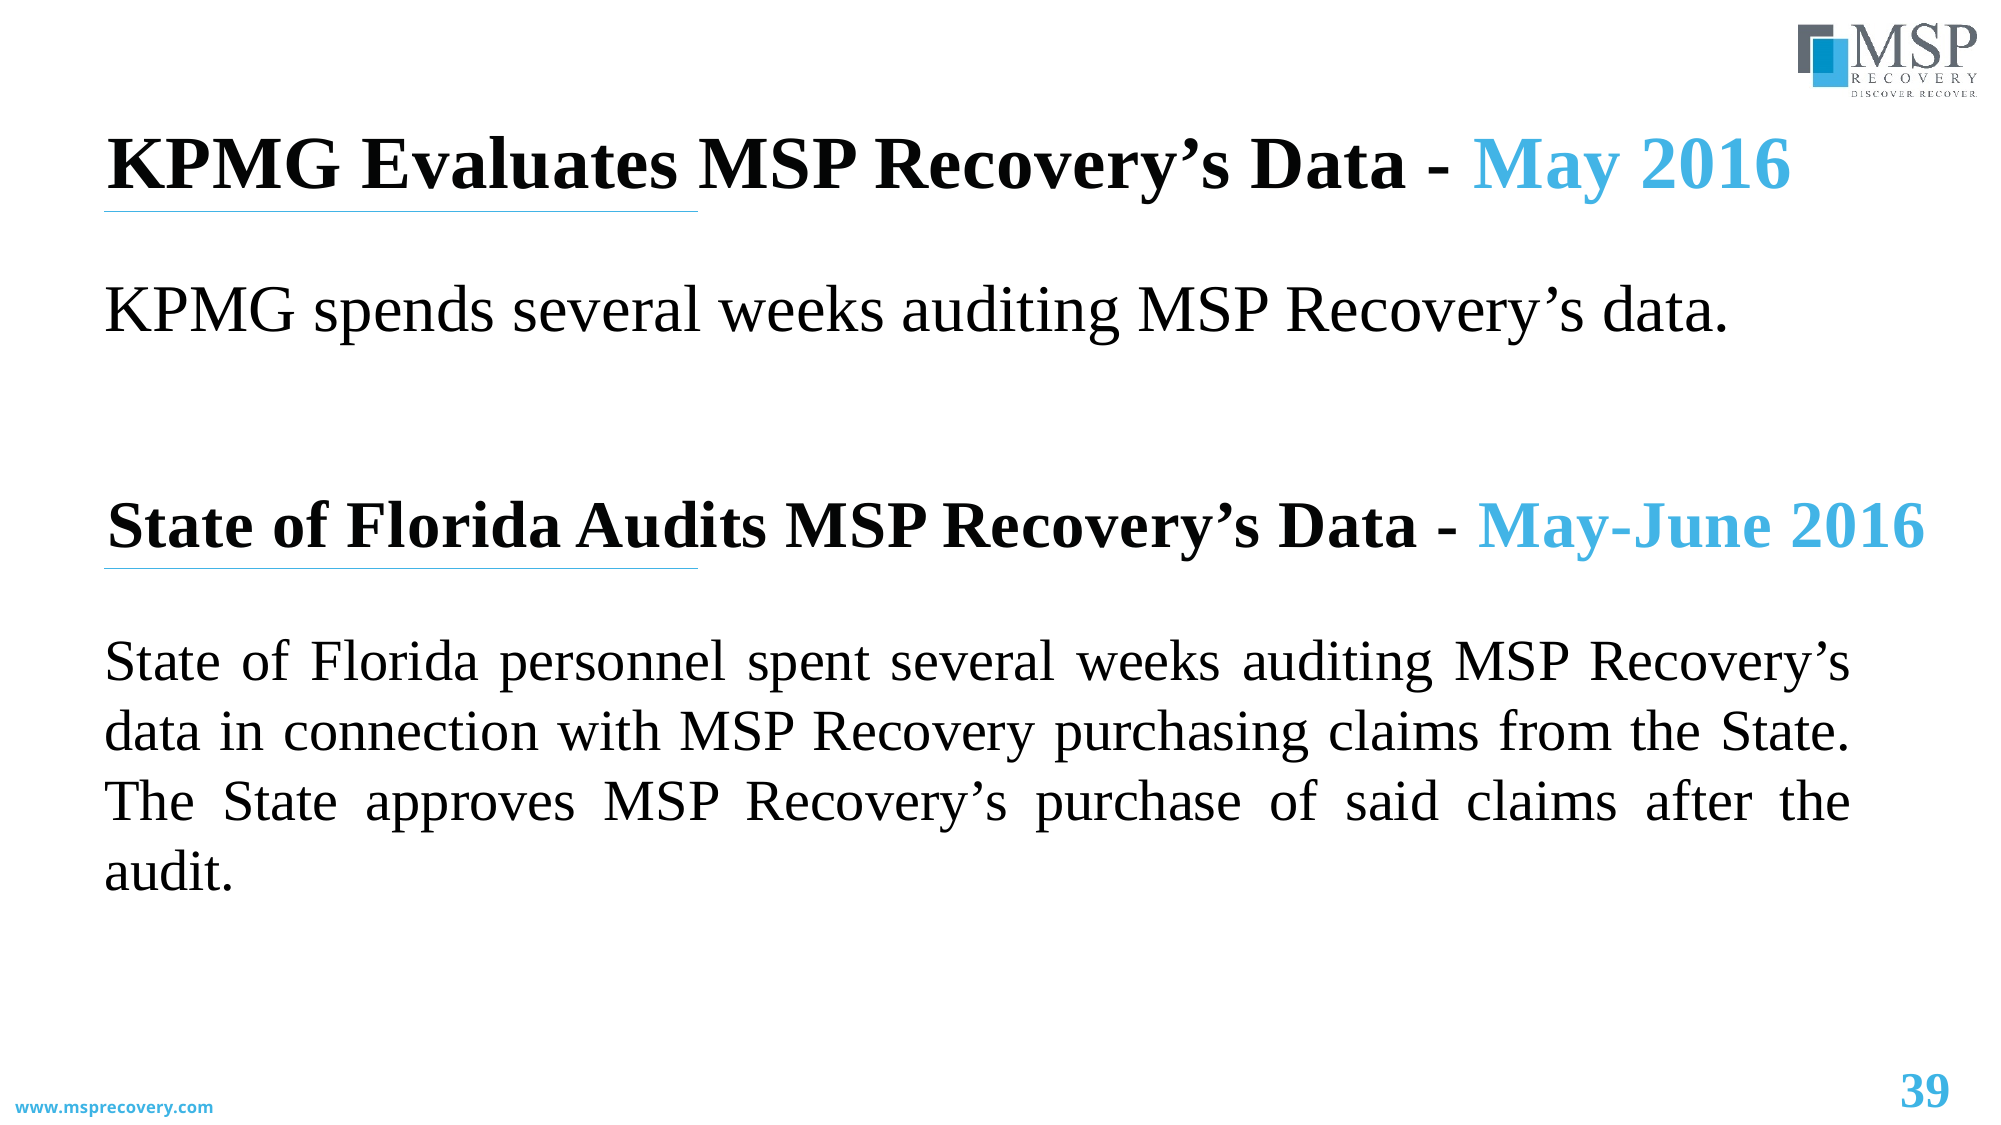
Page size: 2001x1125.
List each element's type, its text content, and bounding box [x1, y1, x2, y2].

text_box KPMG Evaluates MSP Recovery’s Data - May 2016 [72, 106, 2000, 211]
text_box State of Florida personnel spent several weeks auditing MSP Recovery’s data in connection with MSP Recovery purchasing claims from the State. The State approves MSP Recovery’s purchase of said claims after the audit. [104, 620, 1853, 903]
picture [1798, 23, 1977, 97]
text_box State of Florida Audits MSP Recovery’s Data - May-June 2016 [72, 473, 2000, 568]
text_box KPMG spends several weeks auditing MSP Recovery’s data. [104, 262, 1853, 345]
